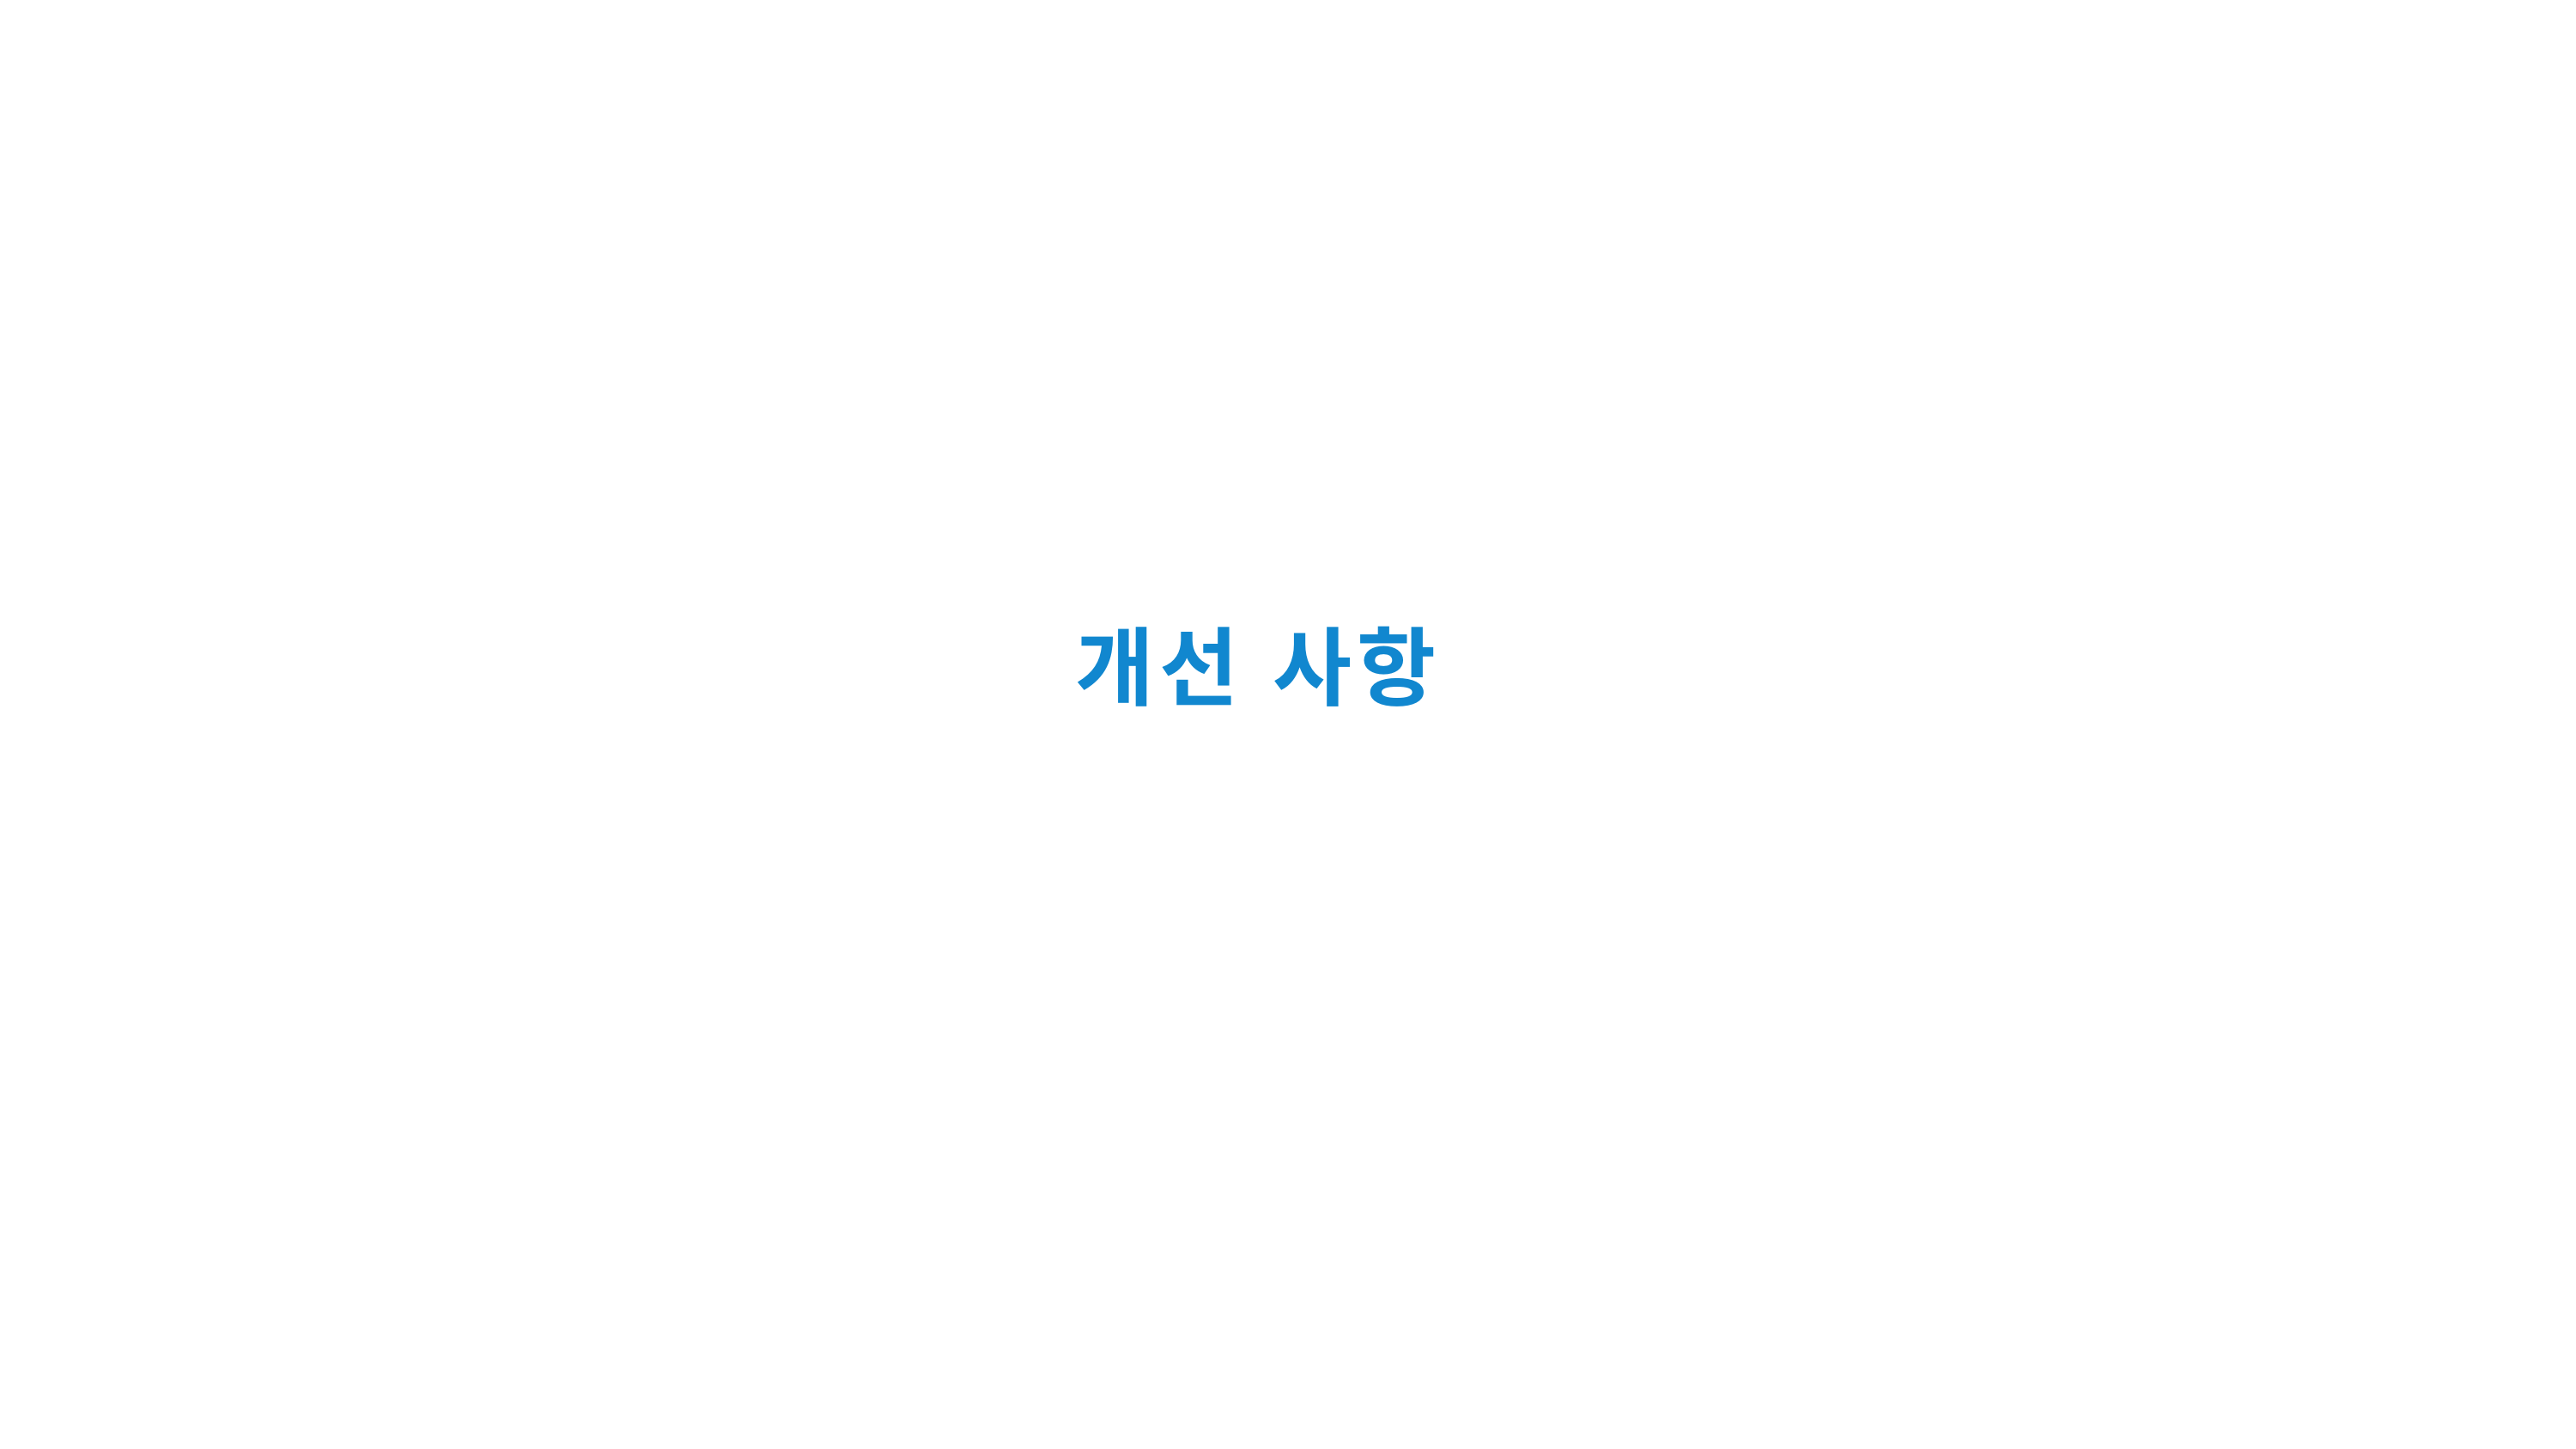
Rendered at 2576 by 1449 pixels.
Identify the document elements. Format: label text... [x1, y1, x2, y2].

text_box 개선 사항 [1062, 607, 2008, 724]
